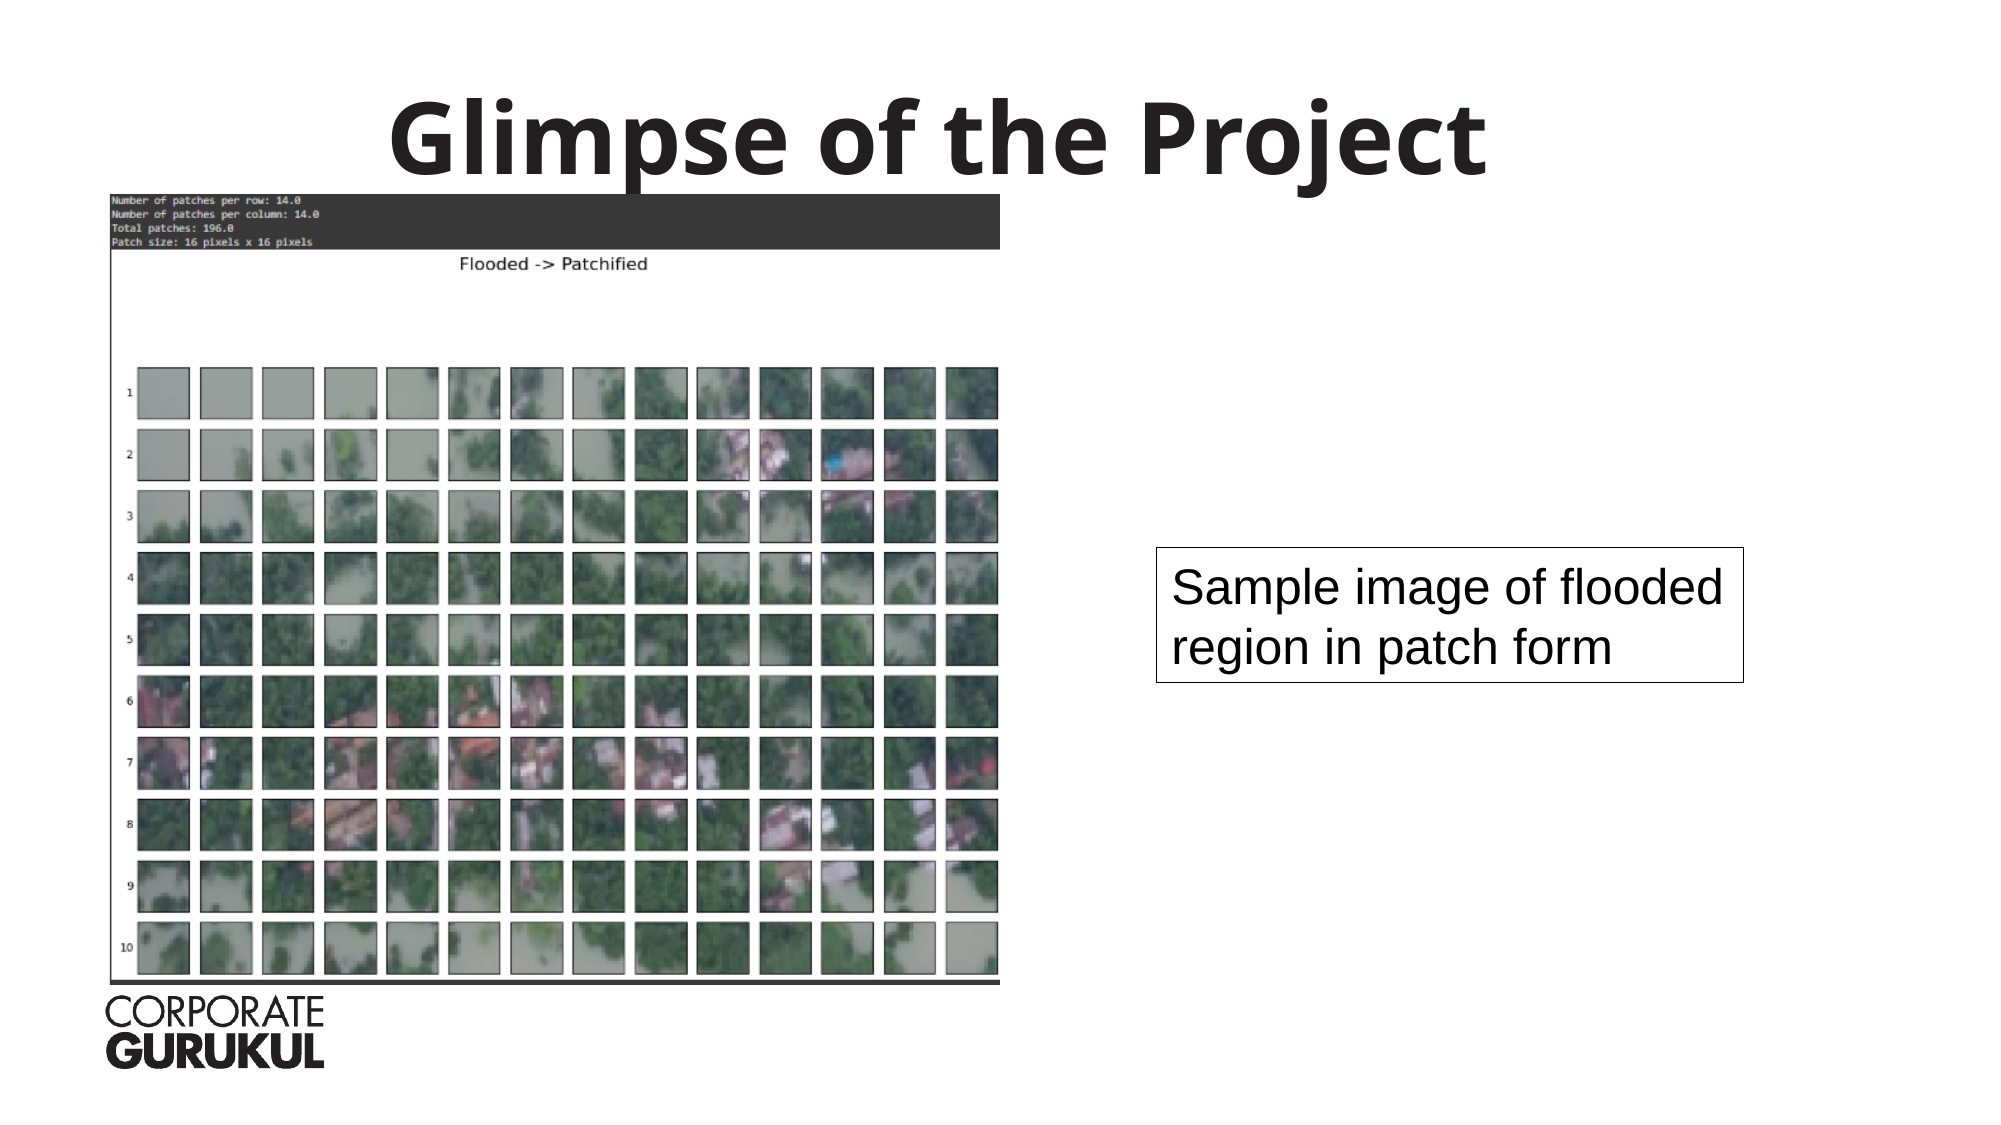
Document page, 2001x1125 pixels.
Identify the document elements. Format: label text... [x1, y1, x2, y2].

picture [105, 994, 324, 1069]
text_box Sample image of flooded region in patch form [1156, 547, 1744, 683]
list Glimpse of the Project [371, 62, 1650, 222]
picture [109, 194, 1000, 985]
